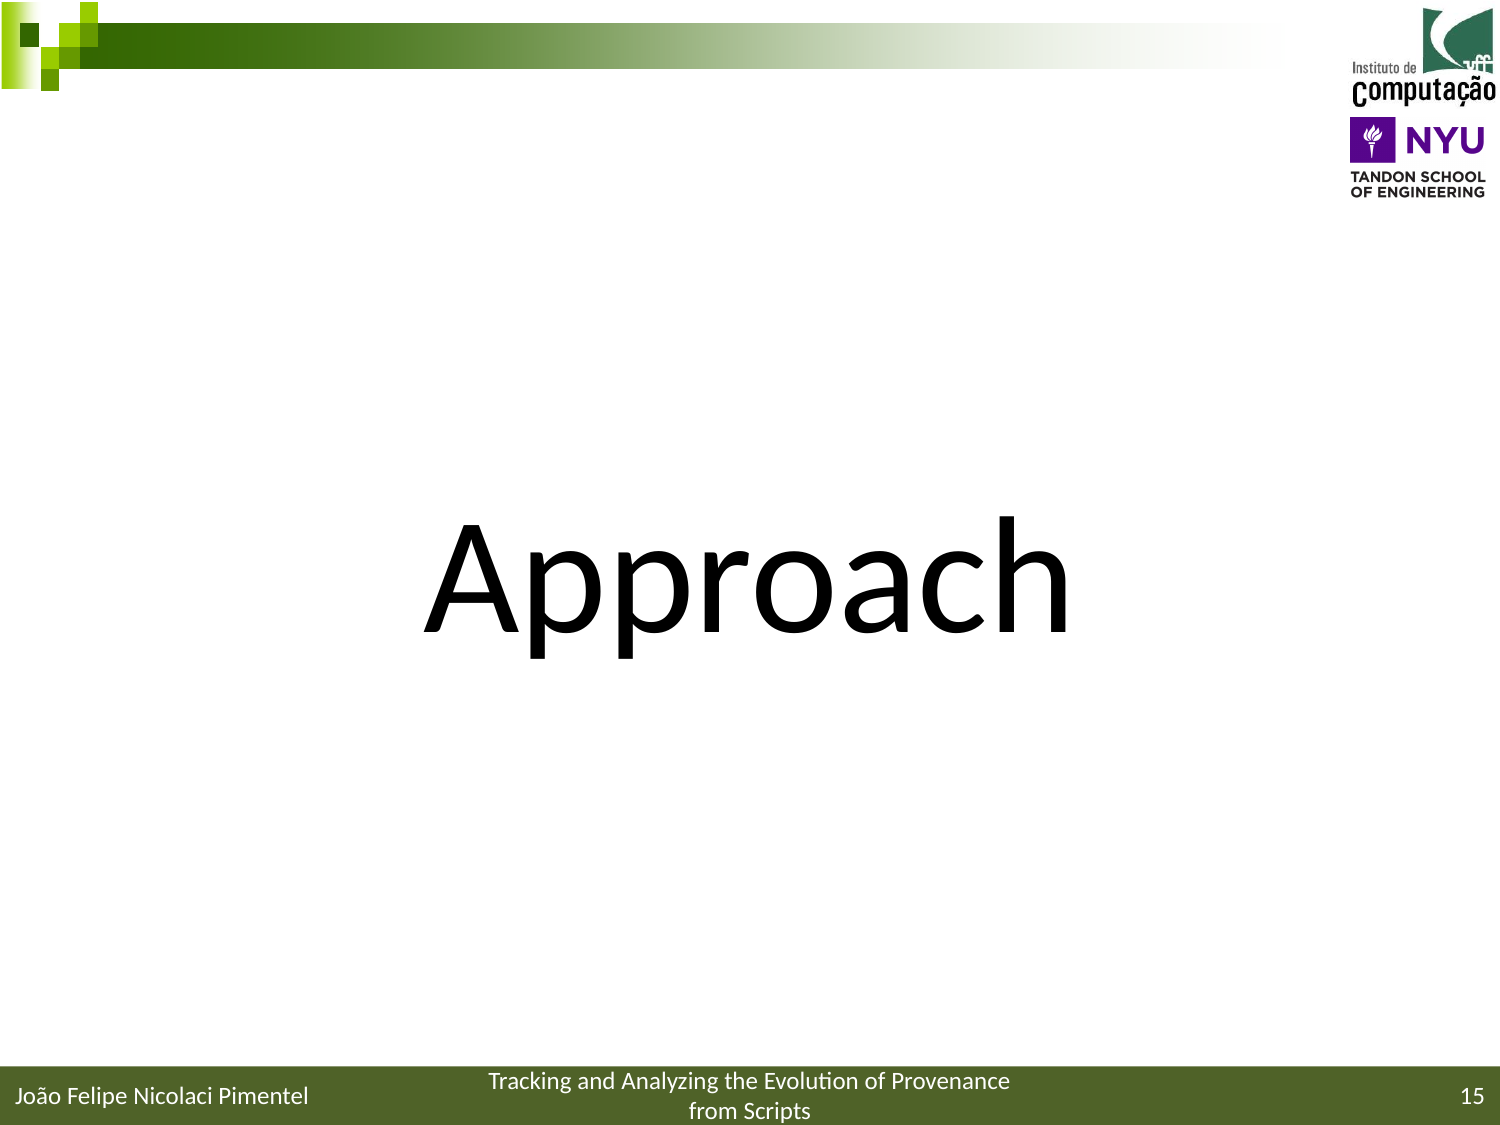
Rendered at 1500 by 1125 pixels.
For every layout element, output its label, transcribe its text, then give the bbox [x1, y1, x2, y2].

title Approach [75, 82, 1425, 1050]
slide_number 15 [1149, 1065, 1500, 1125]
footer Tracking and Analyzing the Evolution of Provenance from Scripts [456, 1065, 1044, 1125]
picture [1349, 117, 1486, 201]
slide_number João Felipe Nicolaci Pimentel [0, 1065, 350, 1125]
